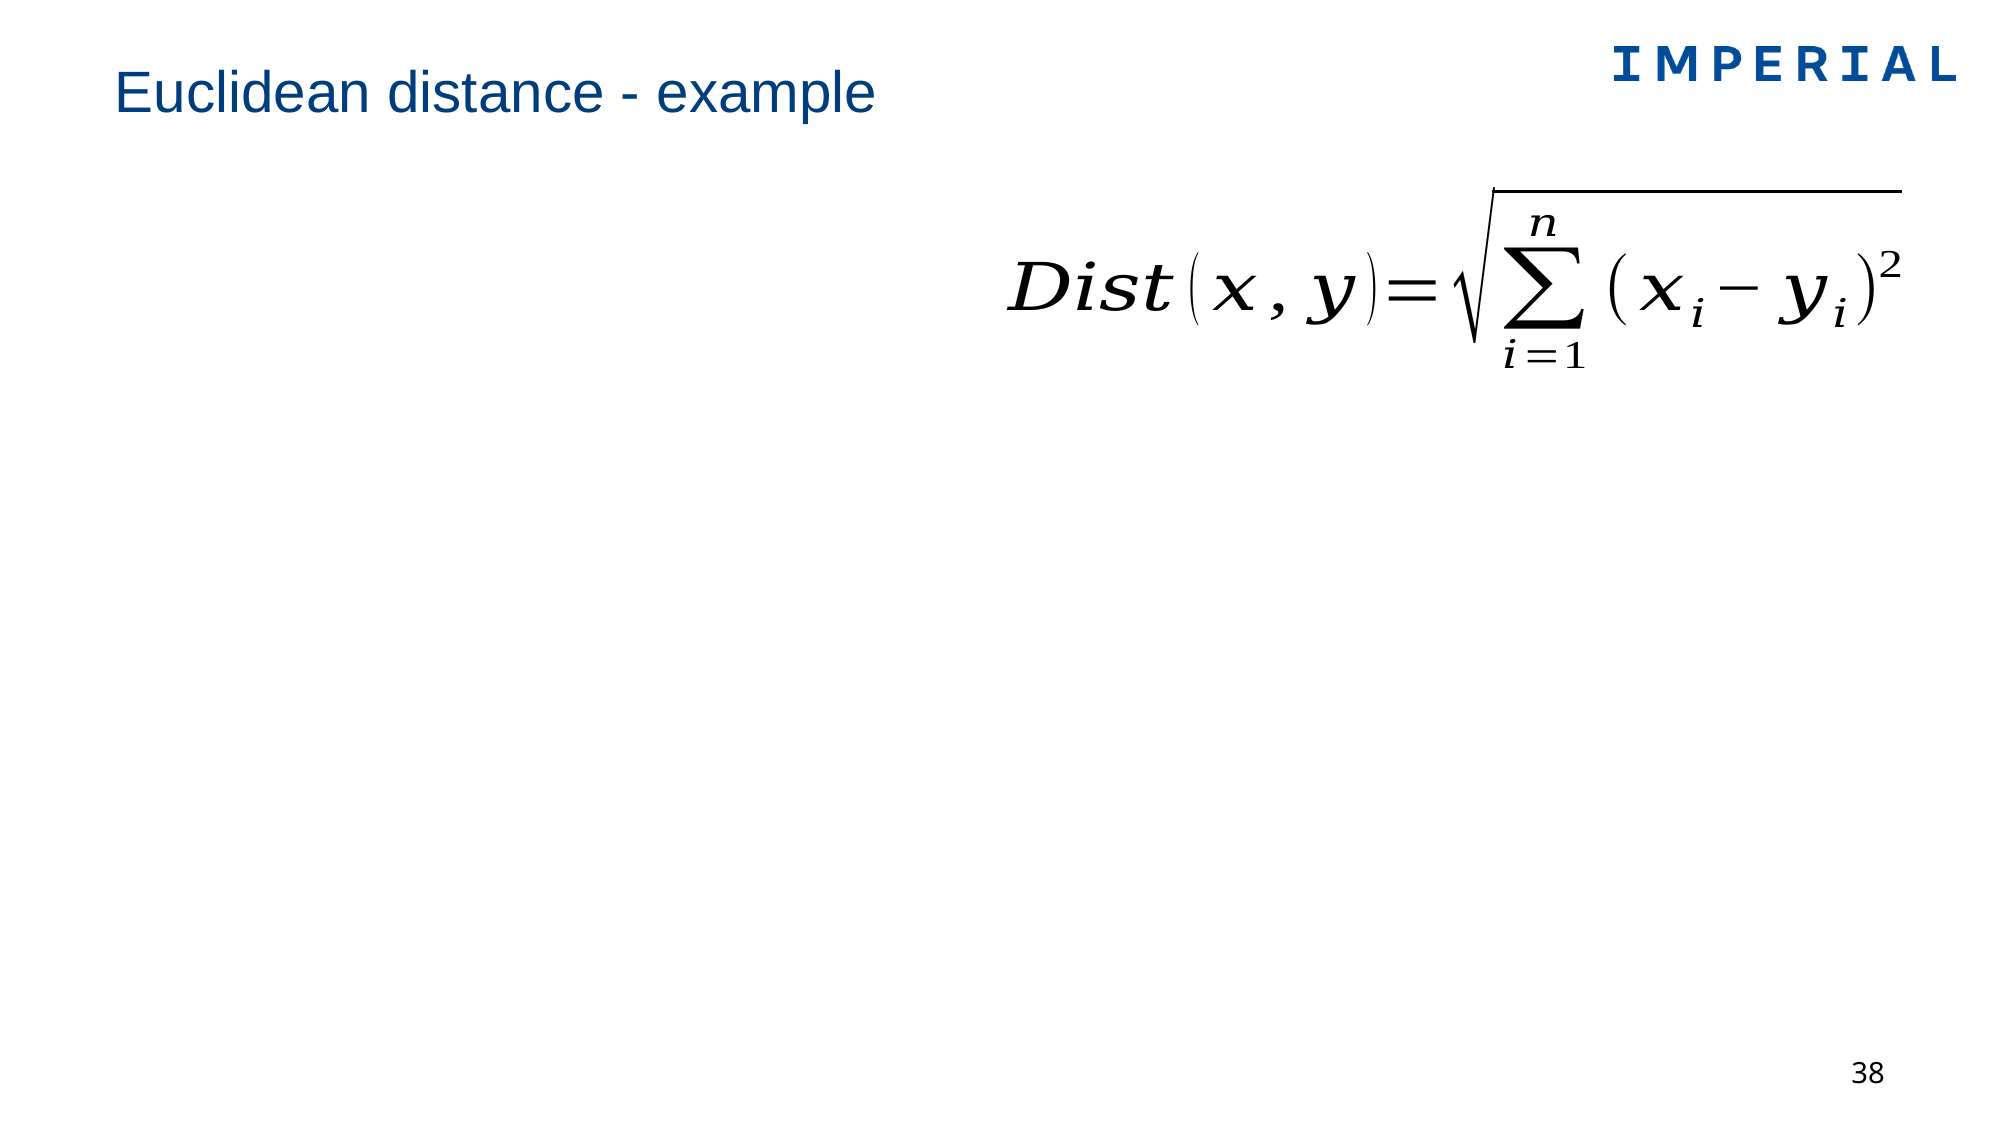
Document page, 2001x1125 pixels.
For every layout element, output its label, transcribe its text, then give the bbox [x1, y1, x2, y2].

picture [1900, 46, 1956, 81]
slide_number 38 [1433, 1046, 1901, 1103]
title Euclidean distance - example [99, 0, 1900, 184]
